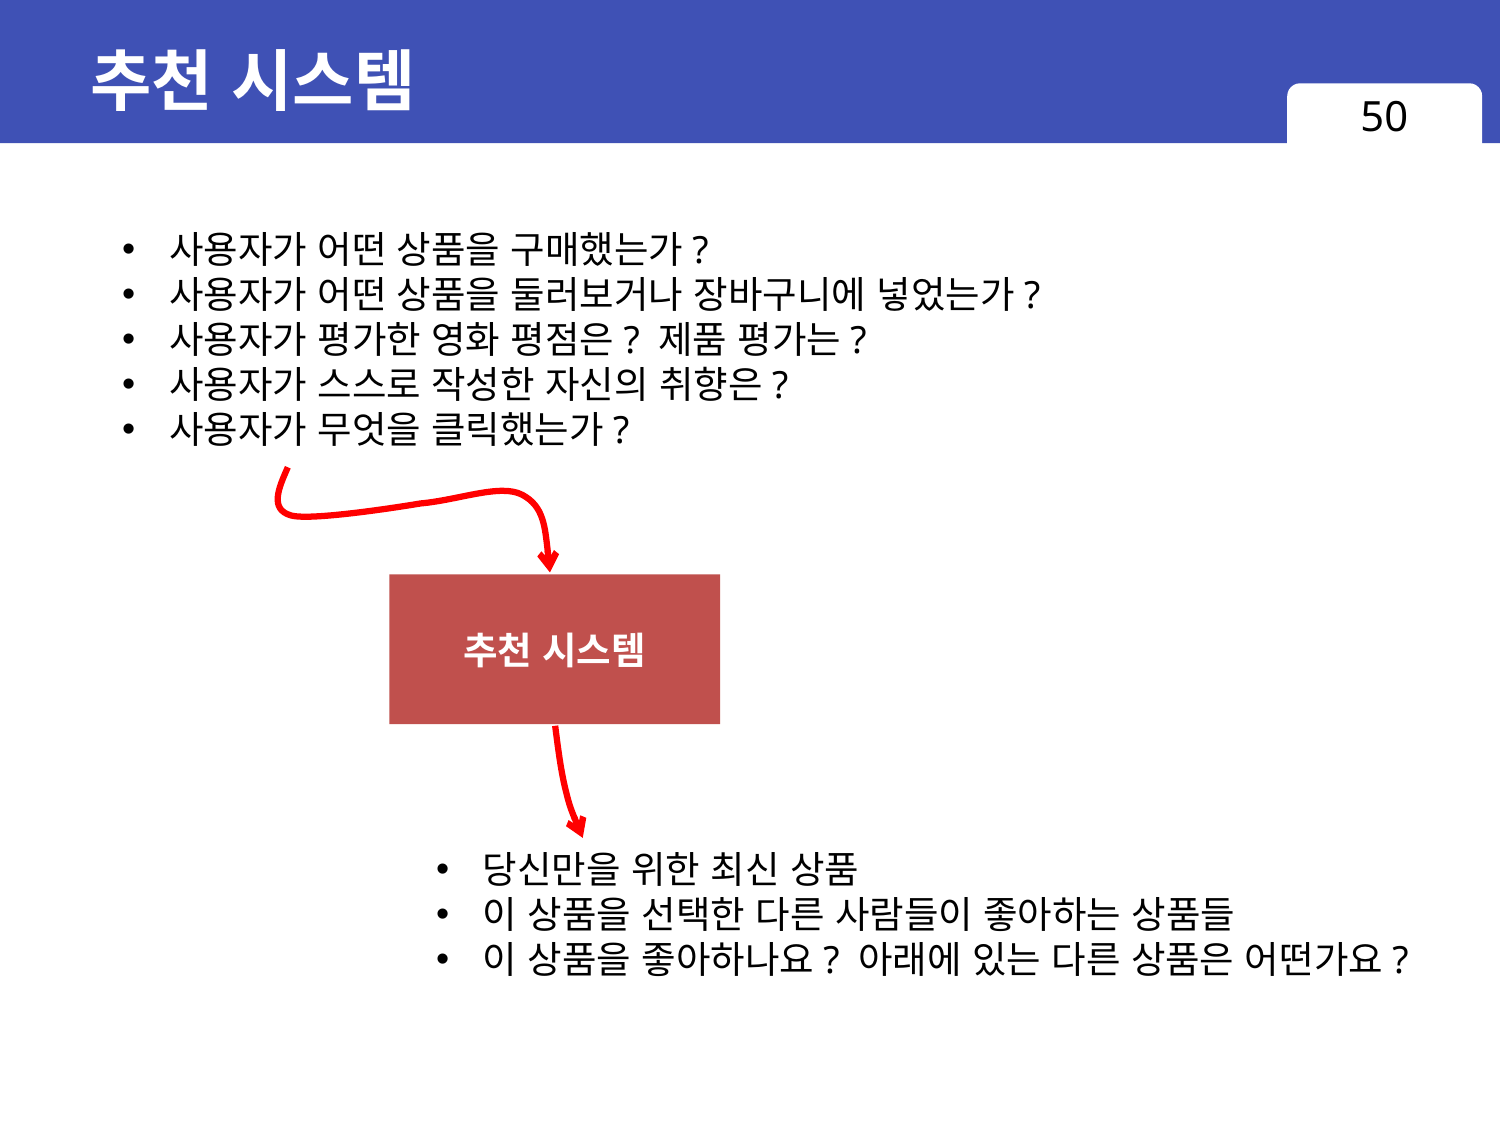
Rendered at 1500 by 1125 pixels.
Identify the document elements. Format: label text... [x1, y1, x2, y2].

slide_number 50 [1286, 81, 1483, 161]
text_box 사용자가 어떤 상품을 구매했는가? 사용자가 어떤 상품을 둘러보거나 장바구니에 넣었는가? 사용자가 평가한 영화 평점은? 제품 평가는? 사용자가 스스로 작성한 자신의 취향은? 사용자가 무엇을 클릭했는가? [107, 218, 1056, 459]
text_box [275, 466, 557, 573]
title 추천 시스템 [74, 16, 1426, 141]
text_box [553, 725, 586, 838]
text_box 추천 시스템 [387, 572, 722, 726]
text_box 당신만을 위한 최신 상품 이 상품을 선택한 다른 사람들이 좋아하는 상품들 이 상품을 좋아하나요? 아래에 있는 다른 상품은 어떤가요? [421, 838, 1424, 989]
